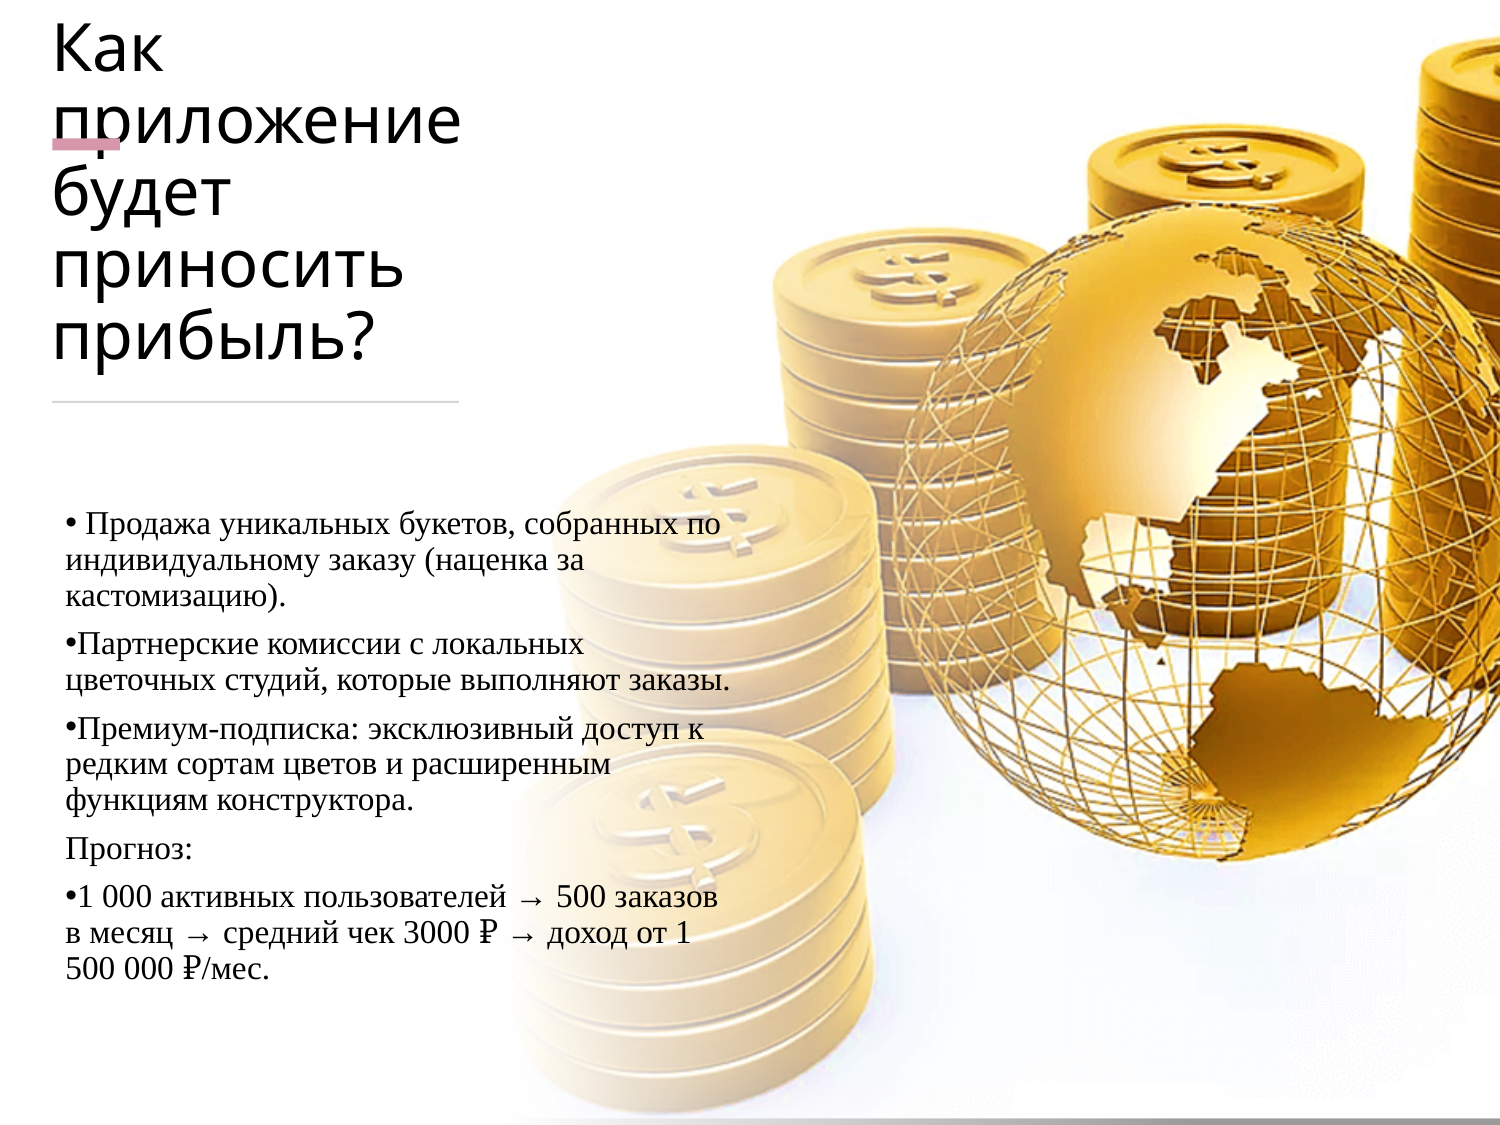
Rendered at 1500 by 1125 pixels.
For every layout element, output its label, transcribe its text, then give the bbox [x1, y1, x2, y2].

picture [433, 0, 1500, 1125]
text_box [51, 399, 428, 404]
text_box [0, 0, 431, 1125]
title Как приложение будет приносить прибыль? [35, 151, 428, 382]
text_box [50, 136, 122, 152]
text_box Продажа уникальных букетов, собранных по индивидуальному заказу (наценка за кастомизацию). Партнерские комиссии с локальных цветочных студий, которые выполняют заказы. Премиум-подписка: эксклюзивный доступ к редким сортам цветов и расширенным функциям конструктора. Прогноз: 1 000 активных пользователей → 500 заказов в месяц → средний чек 3000 ₽ → доход от 1 500 000 ₽/мес. [50, 445, 428, 1074]
